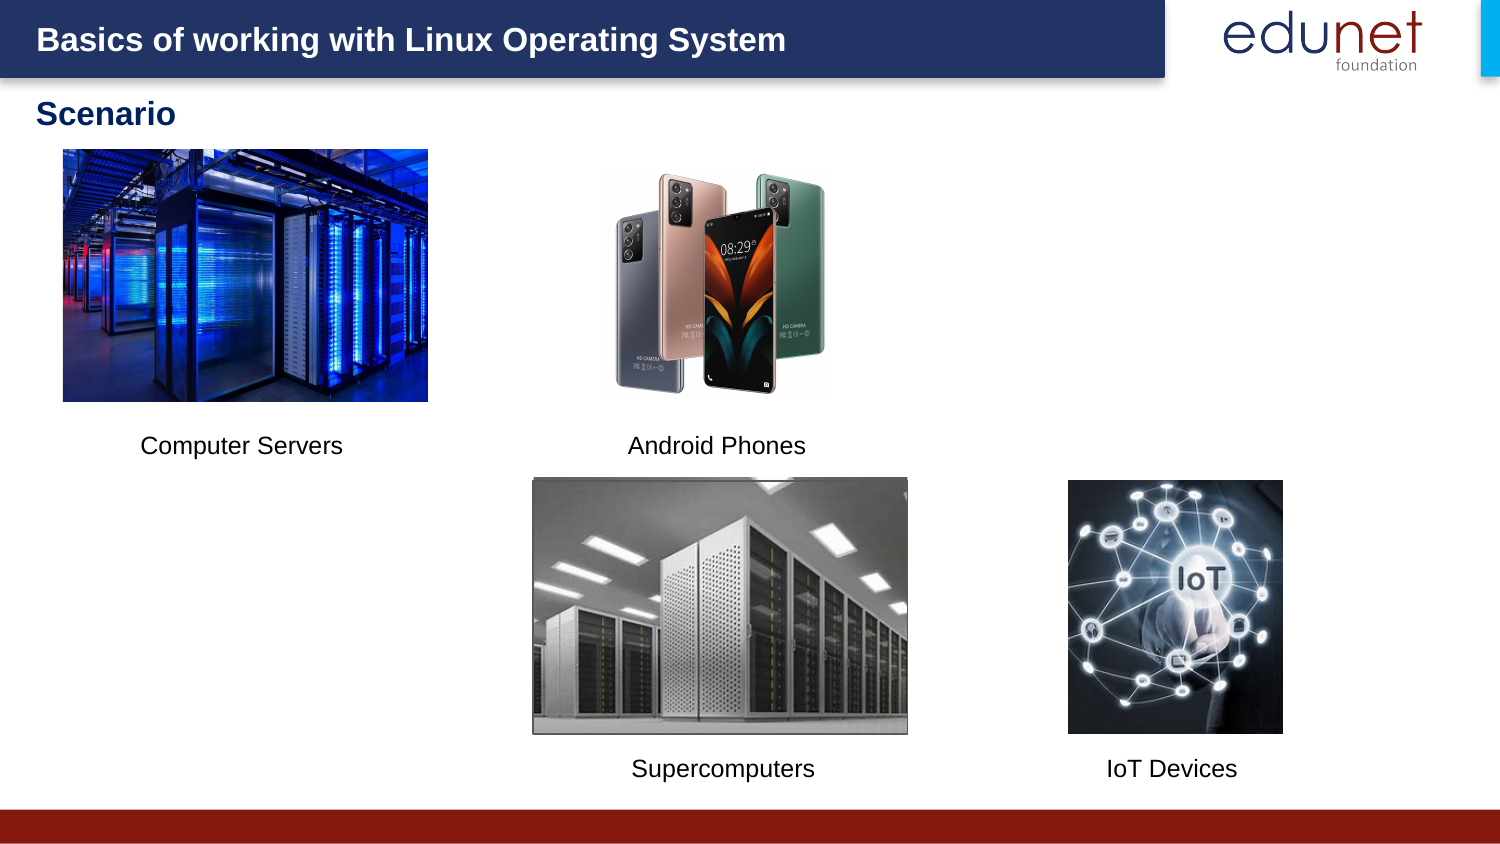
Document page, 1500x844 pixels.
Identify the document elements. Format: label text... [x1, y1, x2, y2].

picture [1067, 480, 1283, 735]
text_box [532, 477, 908, 735]
text_box Supercomputers [600, 747, 847, 789]
text_box IoT Devices [1082, 747, 1262, 789]
picture [62, 148, 429, 402]
picture [603, 169, 833, 399]
picture [1219, 8, 1424, 75]
text_box Android Phones [607, 423, 827, 465]
text_box Scenario [24, 88, 569, 140]
text_box Computer Servers [109, 423, 375, 465]
